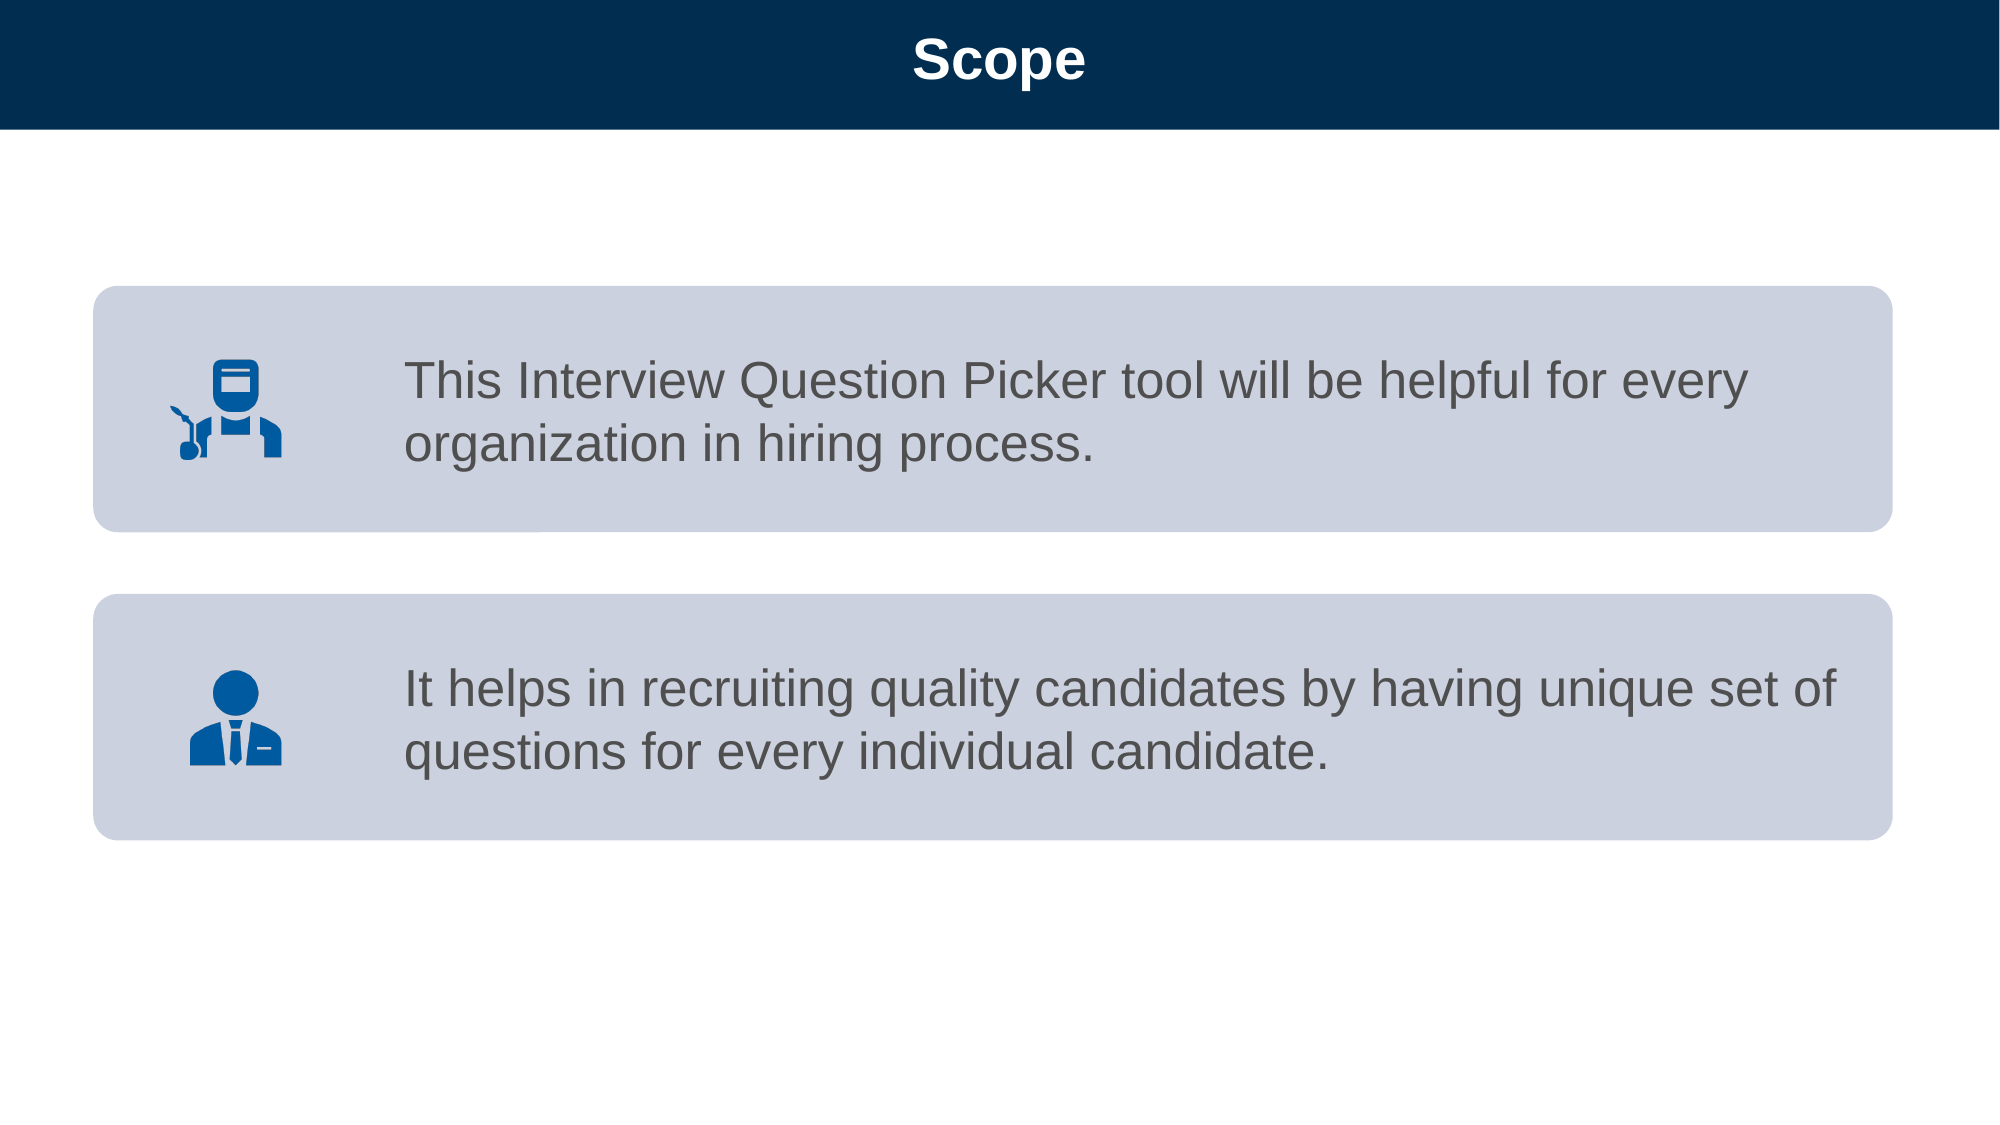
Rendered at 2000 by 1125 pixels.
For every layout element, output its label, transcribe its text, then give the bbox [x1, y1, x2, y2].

title Scope [0, 18, 2000, 103]
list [92, 152, 1893, 975]
